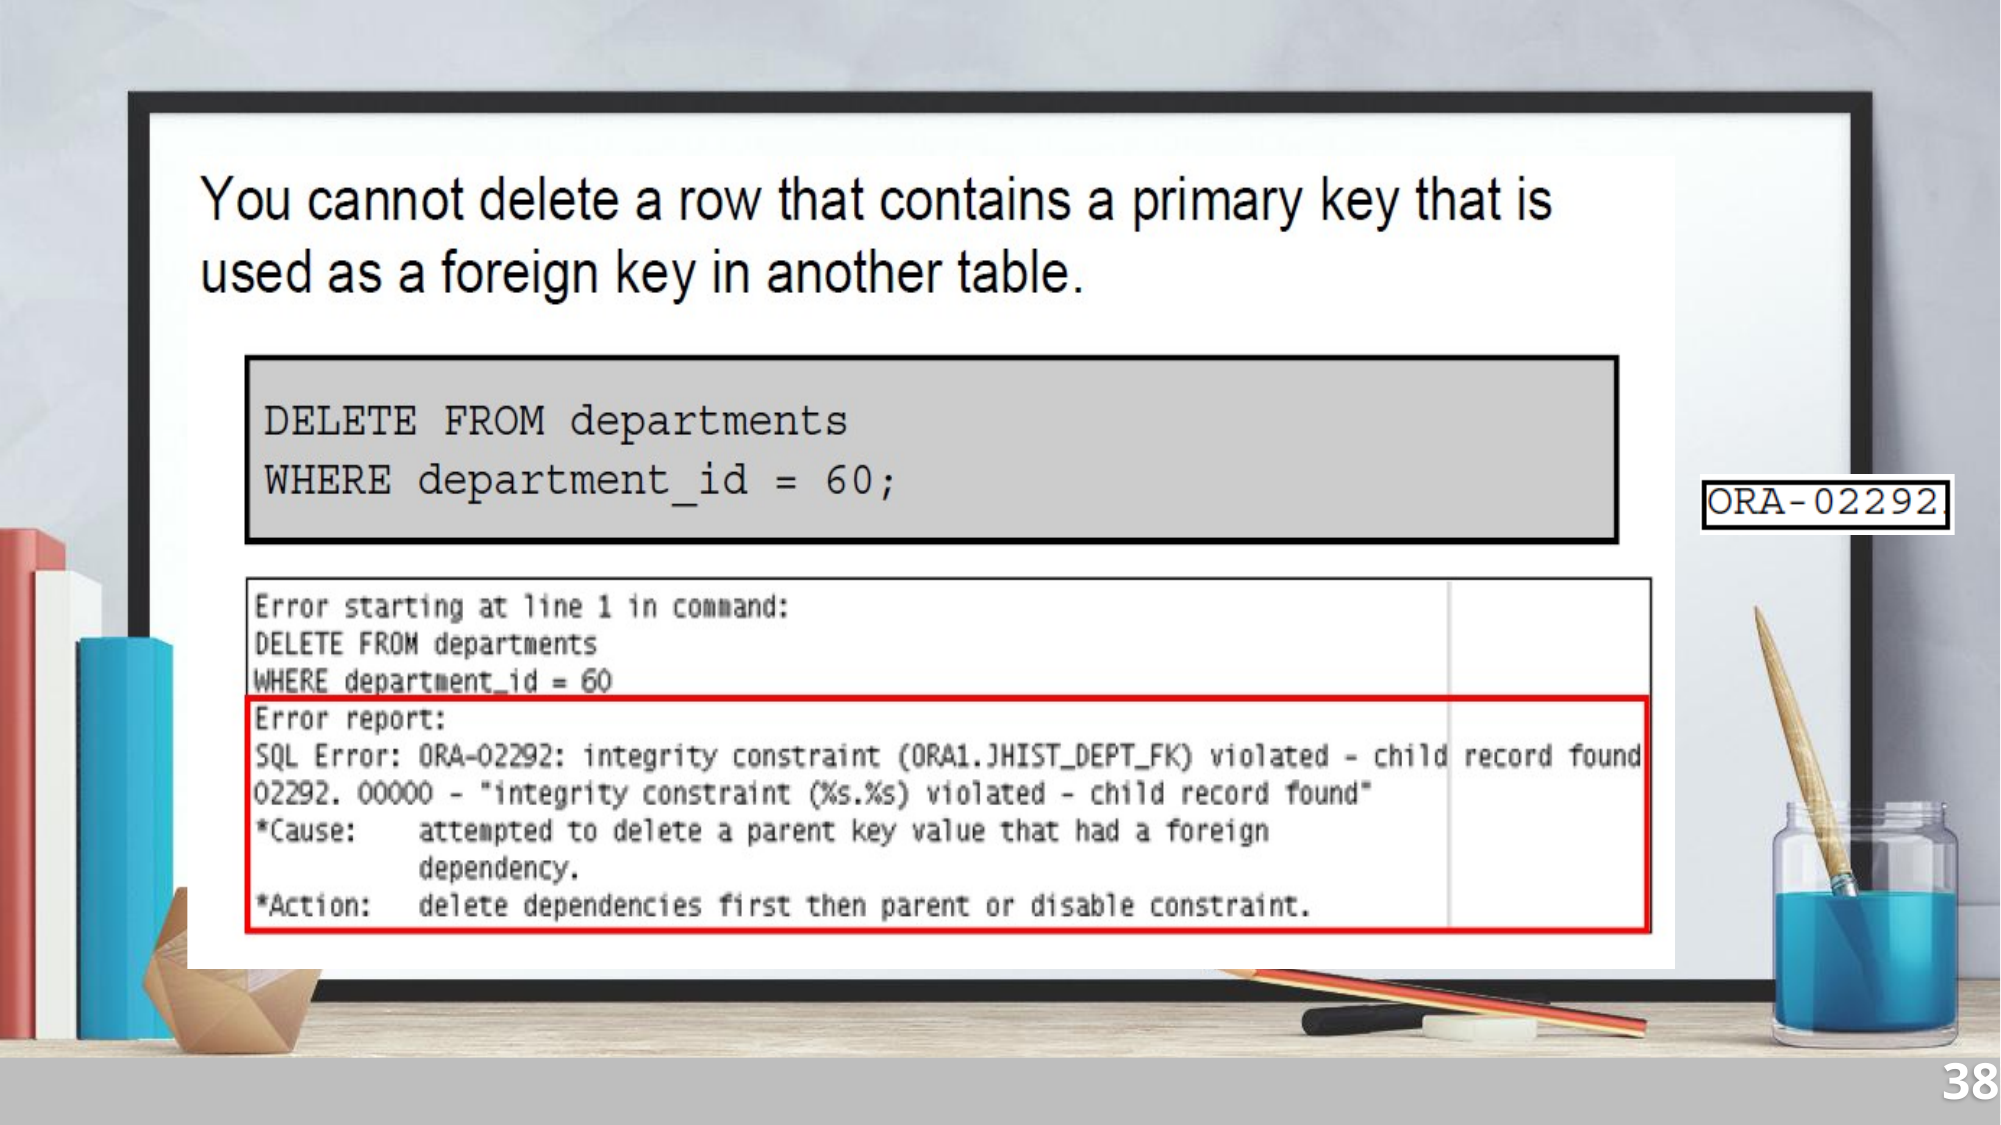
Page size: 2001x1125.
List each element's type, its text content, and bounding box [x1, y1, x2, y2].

text_box [0, 1057, 2000, 1125]
picture [0, 0, 2001, 1125]
slide_number 38 [1879, 1058, 2000, 1125]
text_box [1699, 474, 1955, 535]
text_box [187, 156, 1675, 969]
